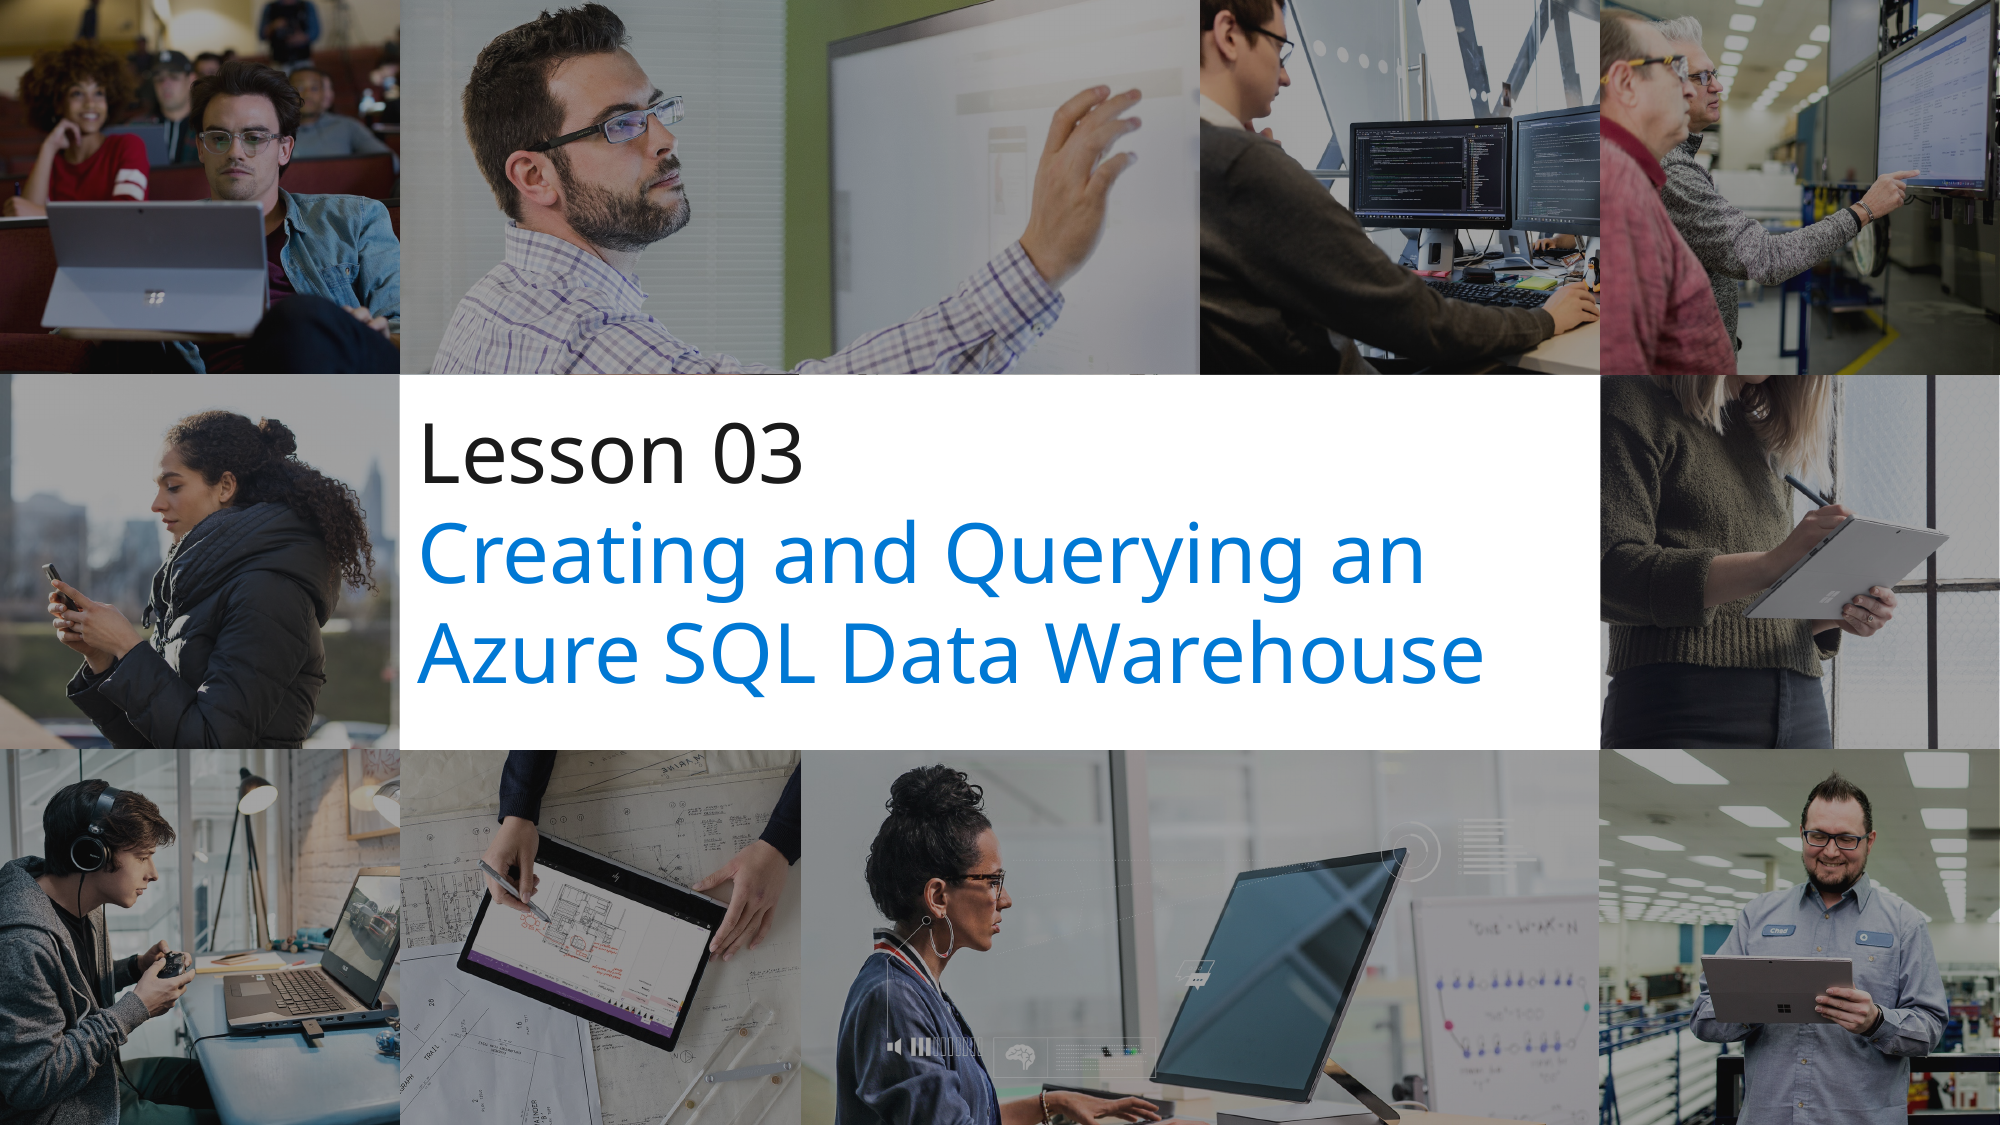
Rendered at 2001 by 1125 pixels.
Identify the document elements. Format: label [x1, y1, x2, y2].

text_box [0, 0, 2000, 1125]
